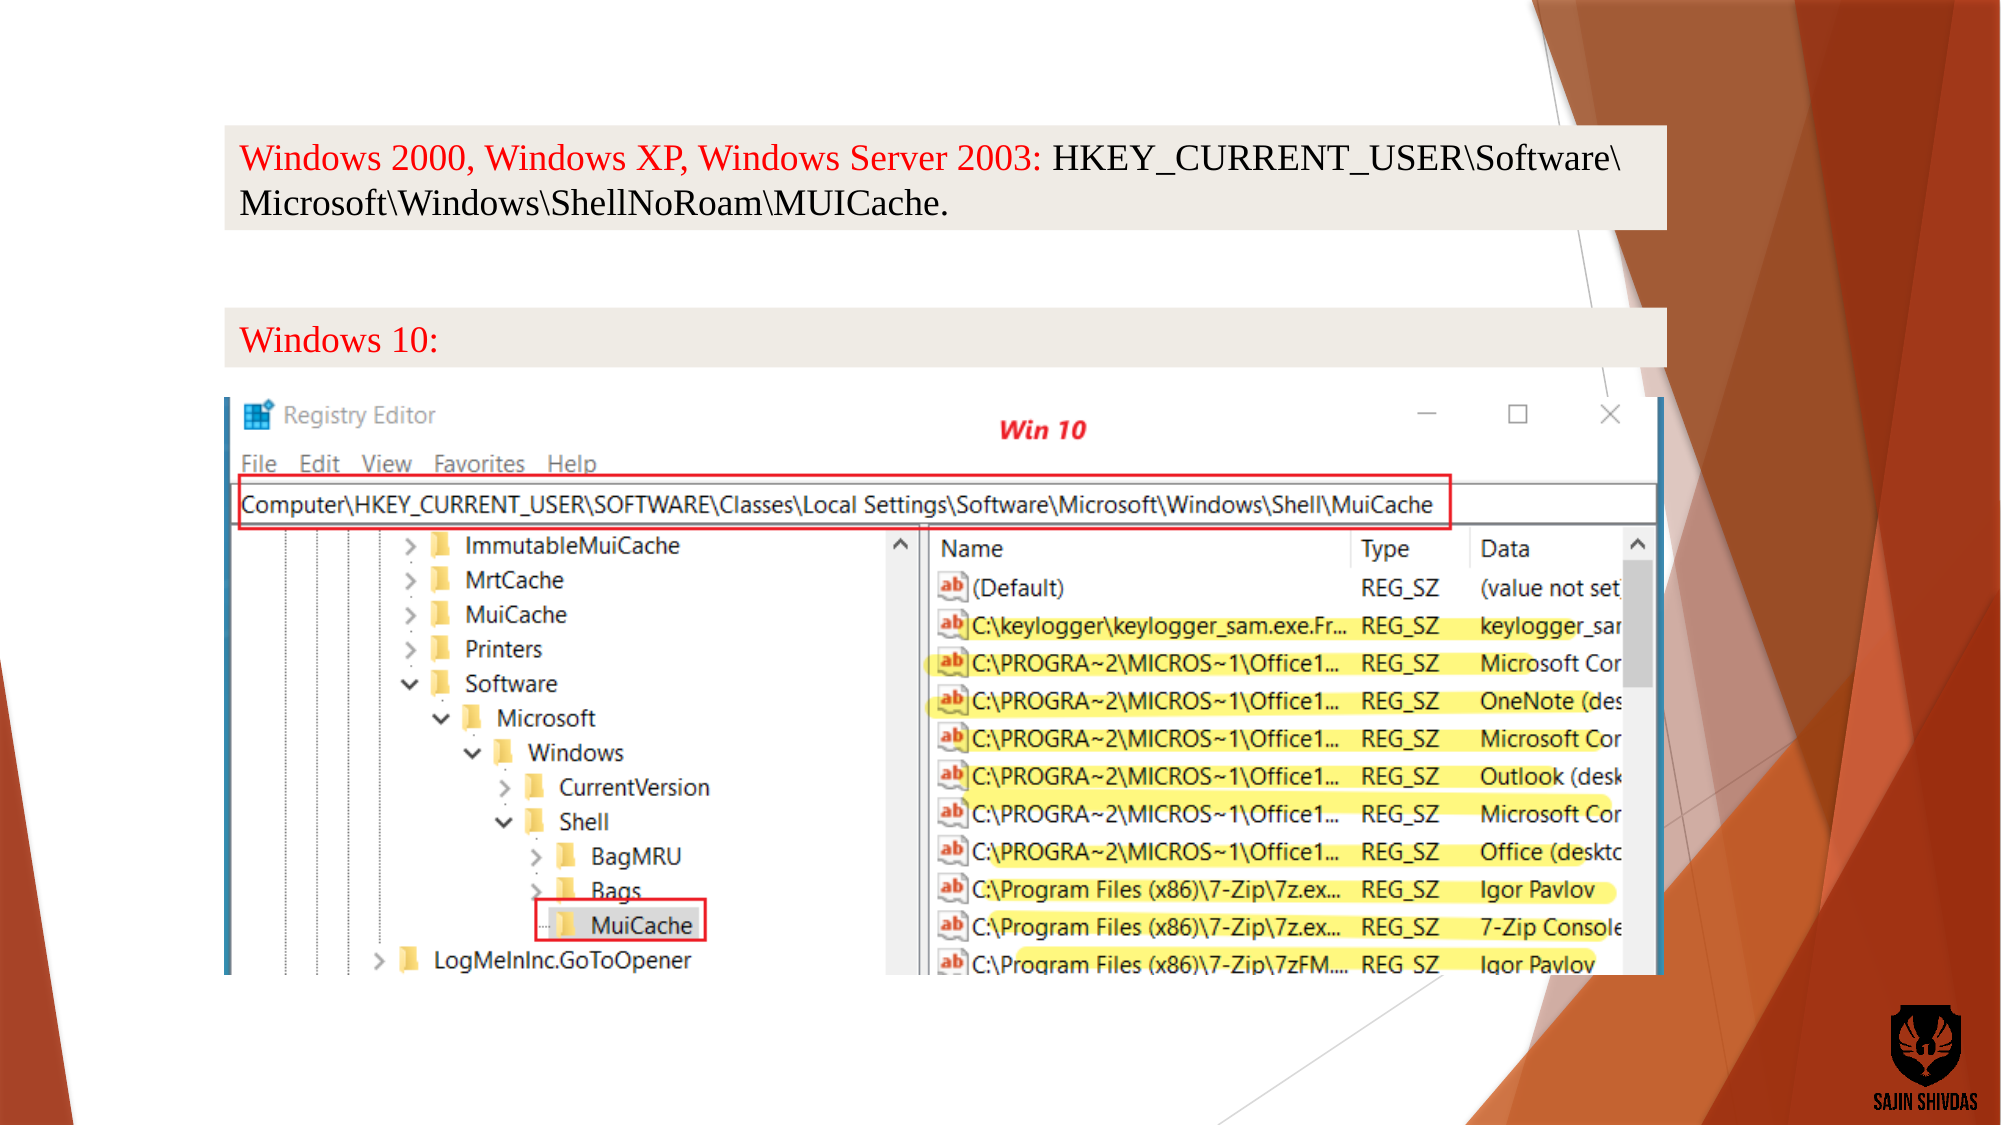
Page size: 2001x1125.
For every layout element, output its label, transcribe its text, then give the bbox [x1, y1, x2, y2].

text_box Windows 10: [224, 307, 1667, 368]
text_box Windows 2000, Windows XP, Windows Server 2003: HKEY_CURRENT_USER\Software\Microsoft\Windows\ShellNoRoam\MUICache. [224, 125, 1667, 231]
picture [1862, 994, 1992, 1124]
picture [224, 396, 1665, 975]
